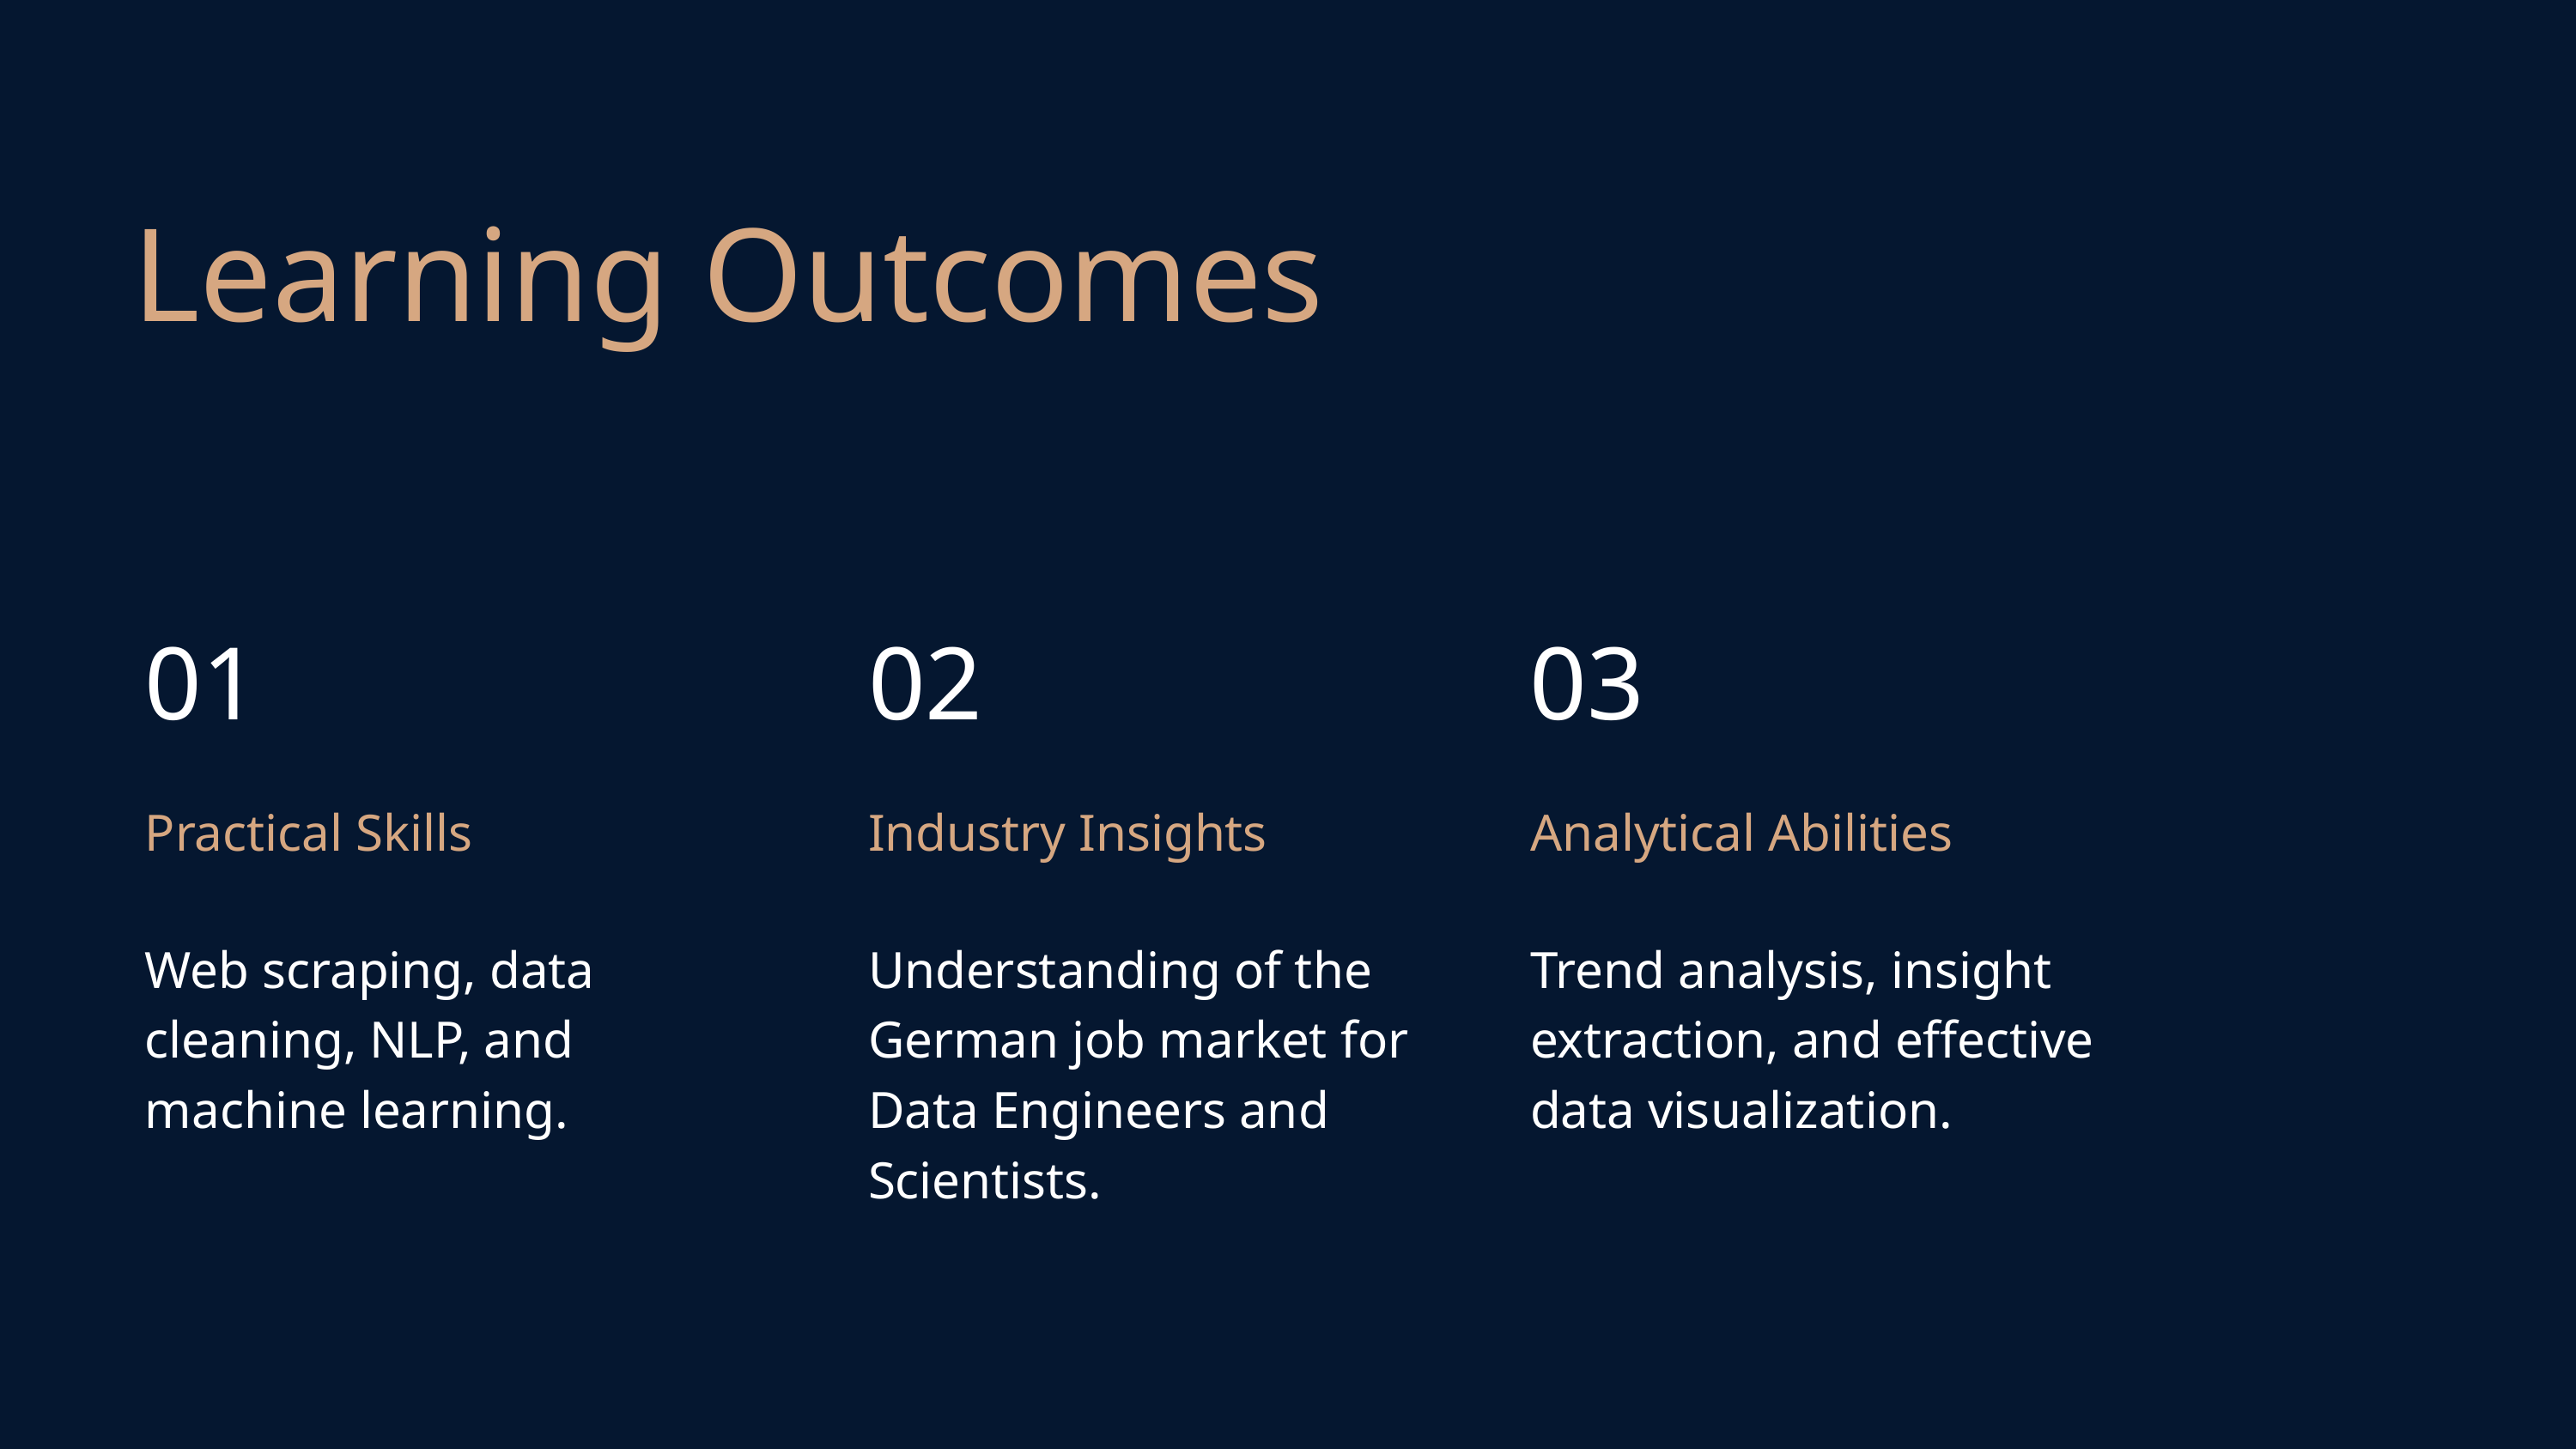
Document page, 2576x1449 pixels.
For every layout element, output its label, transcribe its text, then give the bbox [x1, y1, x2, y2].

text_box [144, 796, 781, 1064]
text_box Learning Outcomes [132, 167, 2362, 348]
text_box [1529, 796, 2166, 1134]
text_box 03 [1529, 599, 1887, 740]
text_box 01 [144, 599, 502, 740]
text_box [867, 796, 1455, 1203]
text_box 02 [868, 599, 1225, 740]
